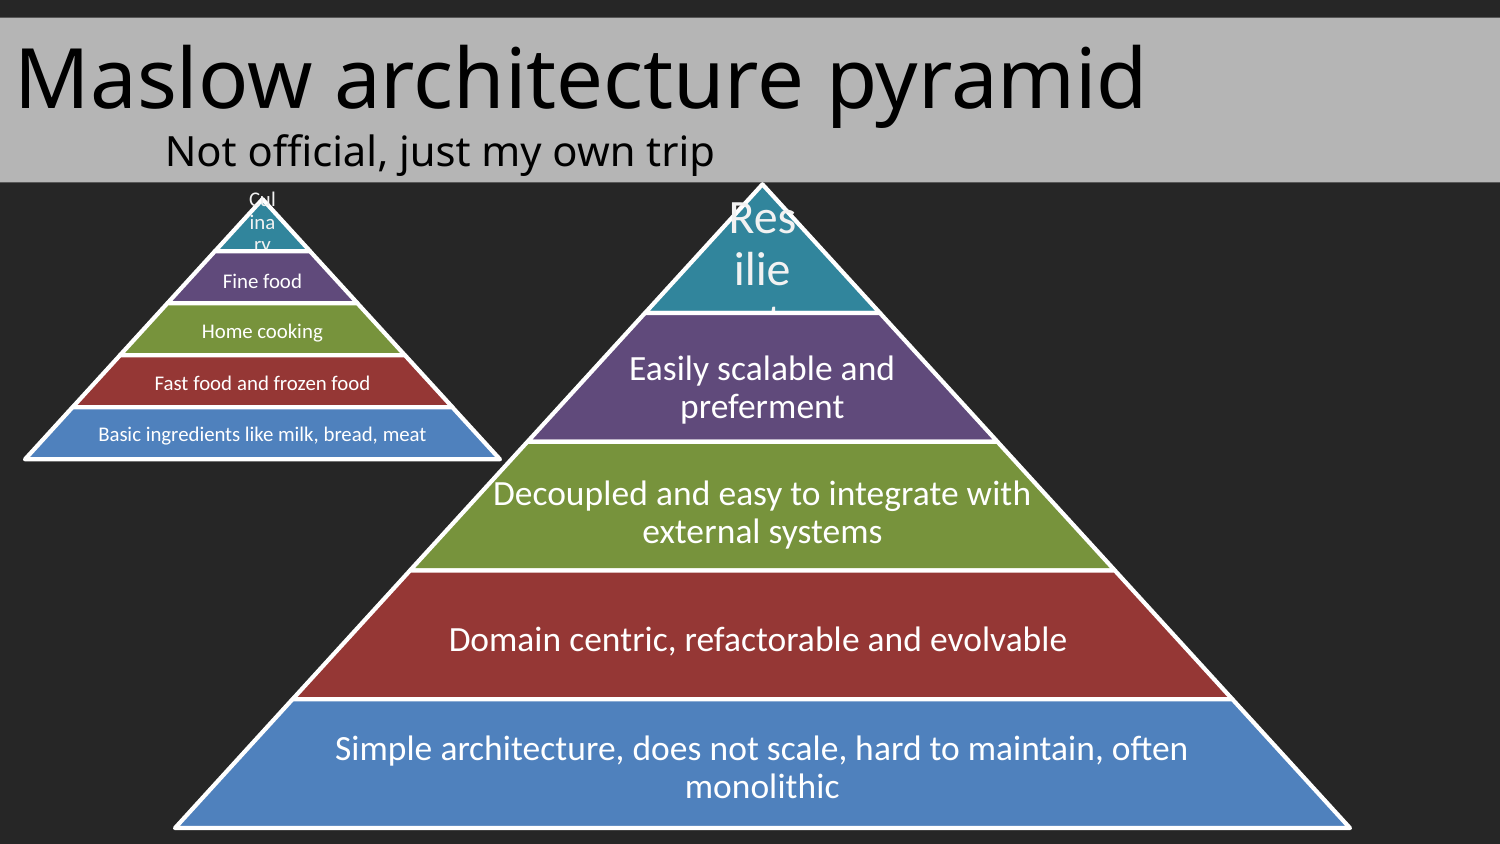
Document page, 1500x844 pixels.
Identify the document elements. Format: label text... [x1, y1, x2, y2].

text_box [174, 184, 1351, 829]
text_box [24, 198, 501, 460]
text_box Maslow architecture pyramid Not official, just my own trip [0, 17, 1500, 183]
